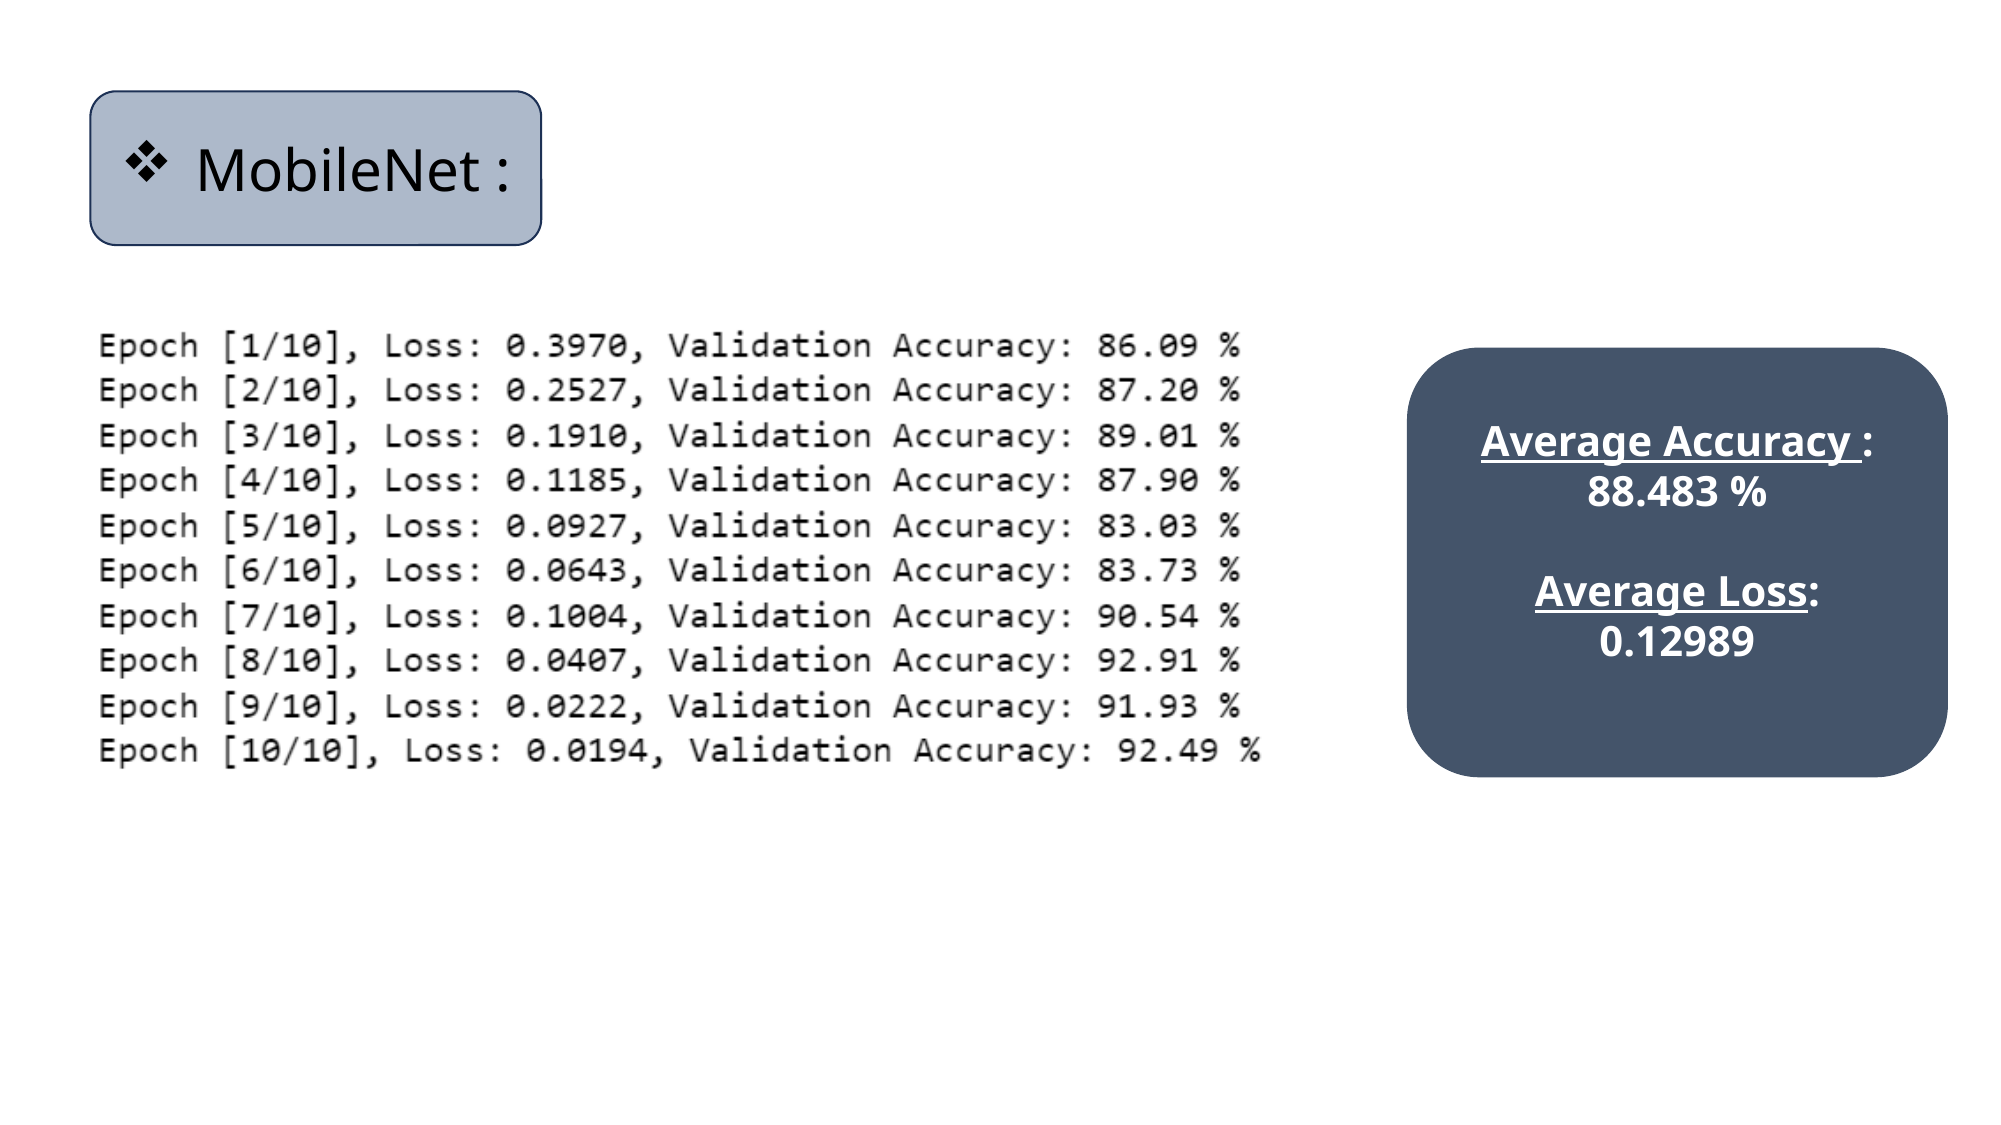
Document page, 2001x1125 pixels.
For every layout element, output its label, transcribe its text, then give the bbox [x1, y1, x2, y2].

picture [45, 309, 1368, 789]
text_box Average Accuracy : 88.483 % Average Loss: 0.12989 [1406, 347, 1948, 778]
text_box MobileNet : [89, 90, 543, 247]
